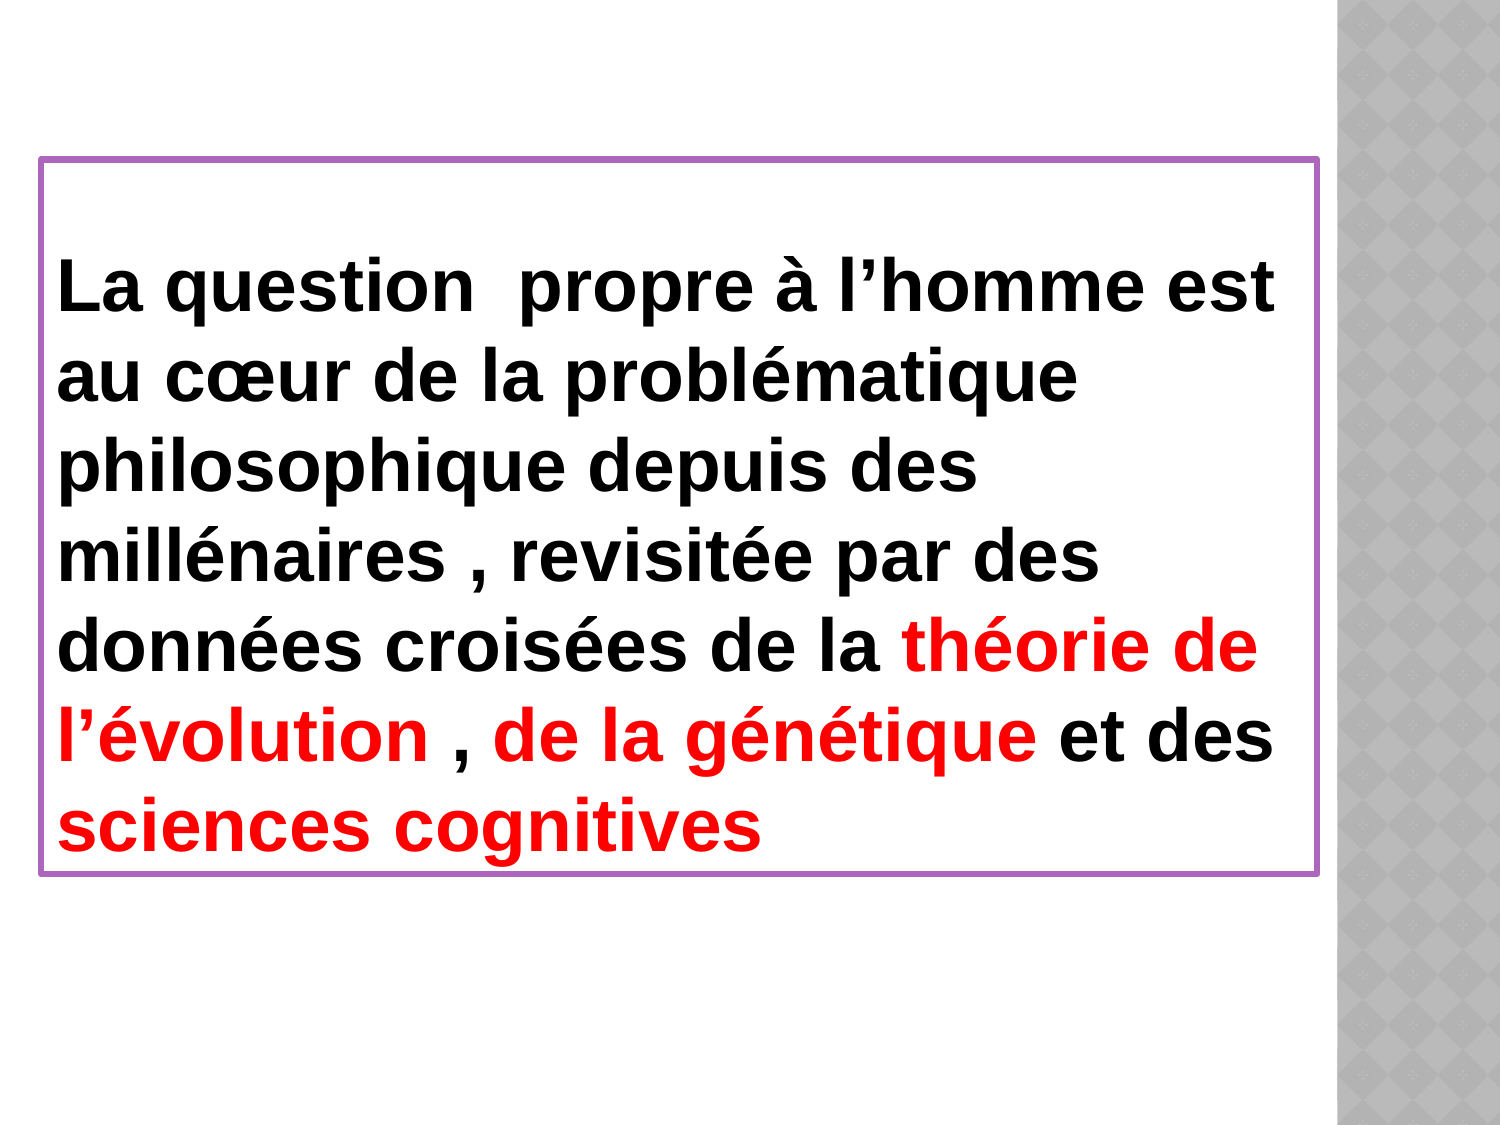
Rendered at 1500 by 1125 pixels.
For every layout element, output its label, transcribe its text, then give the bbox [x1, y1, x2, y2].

text_box La question propre à l’homme est au cœur de la problématique philosophique depuis des millénaires , revisitée par des données croisées de la théorie de l’évolution , de la génétique et des sciences cognitives [38, 156, 1320, 877]
